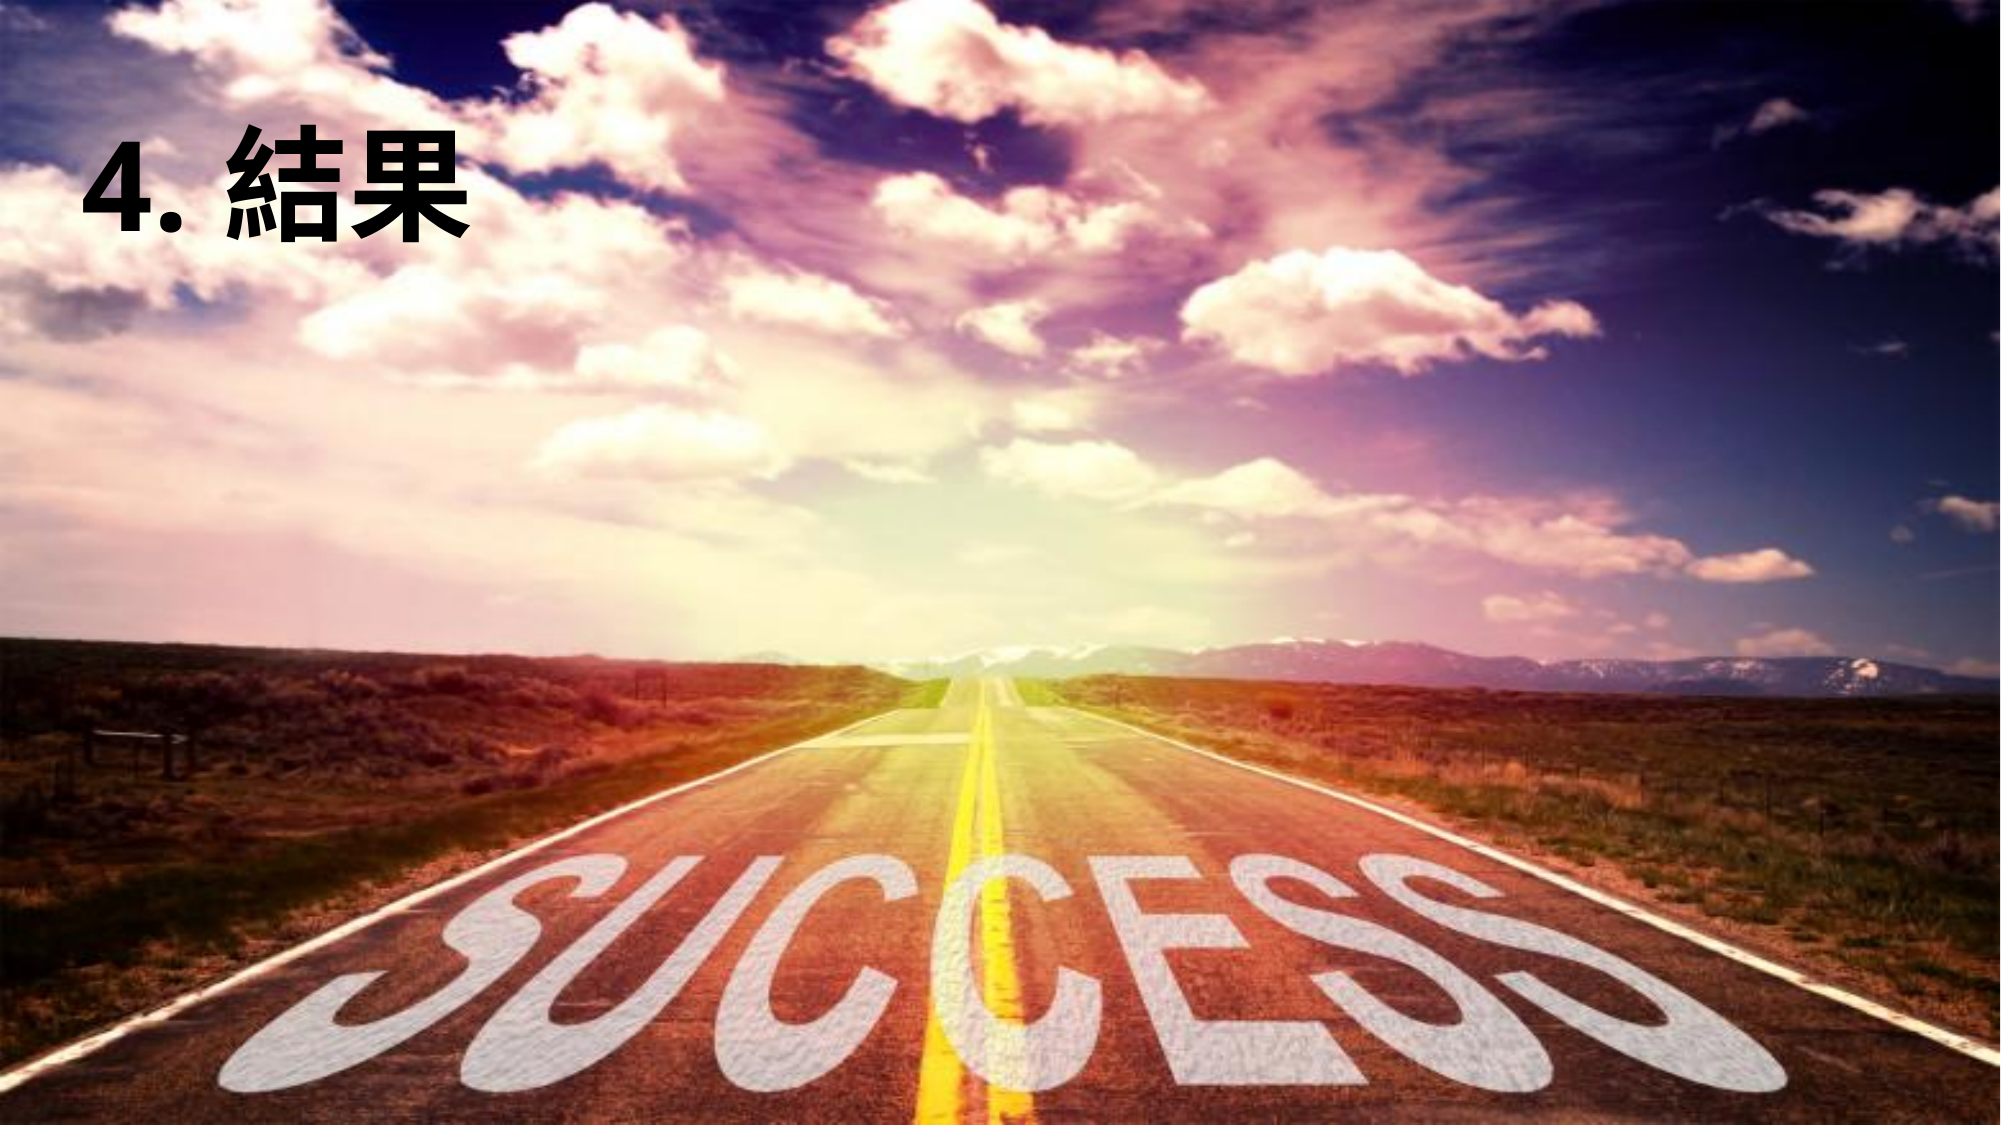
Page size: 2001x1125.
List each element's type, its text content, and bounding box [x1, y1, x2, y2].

text_box 4.結果 [67, 93, 610, 311]
picture [0, 0, 2001, 1125]
